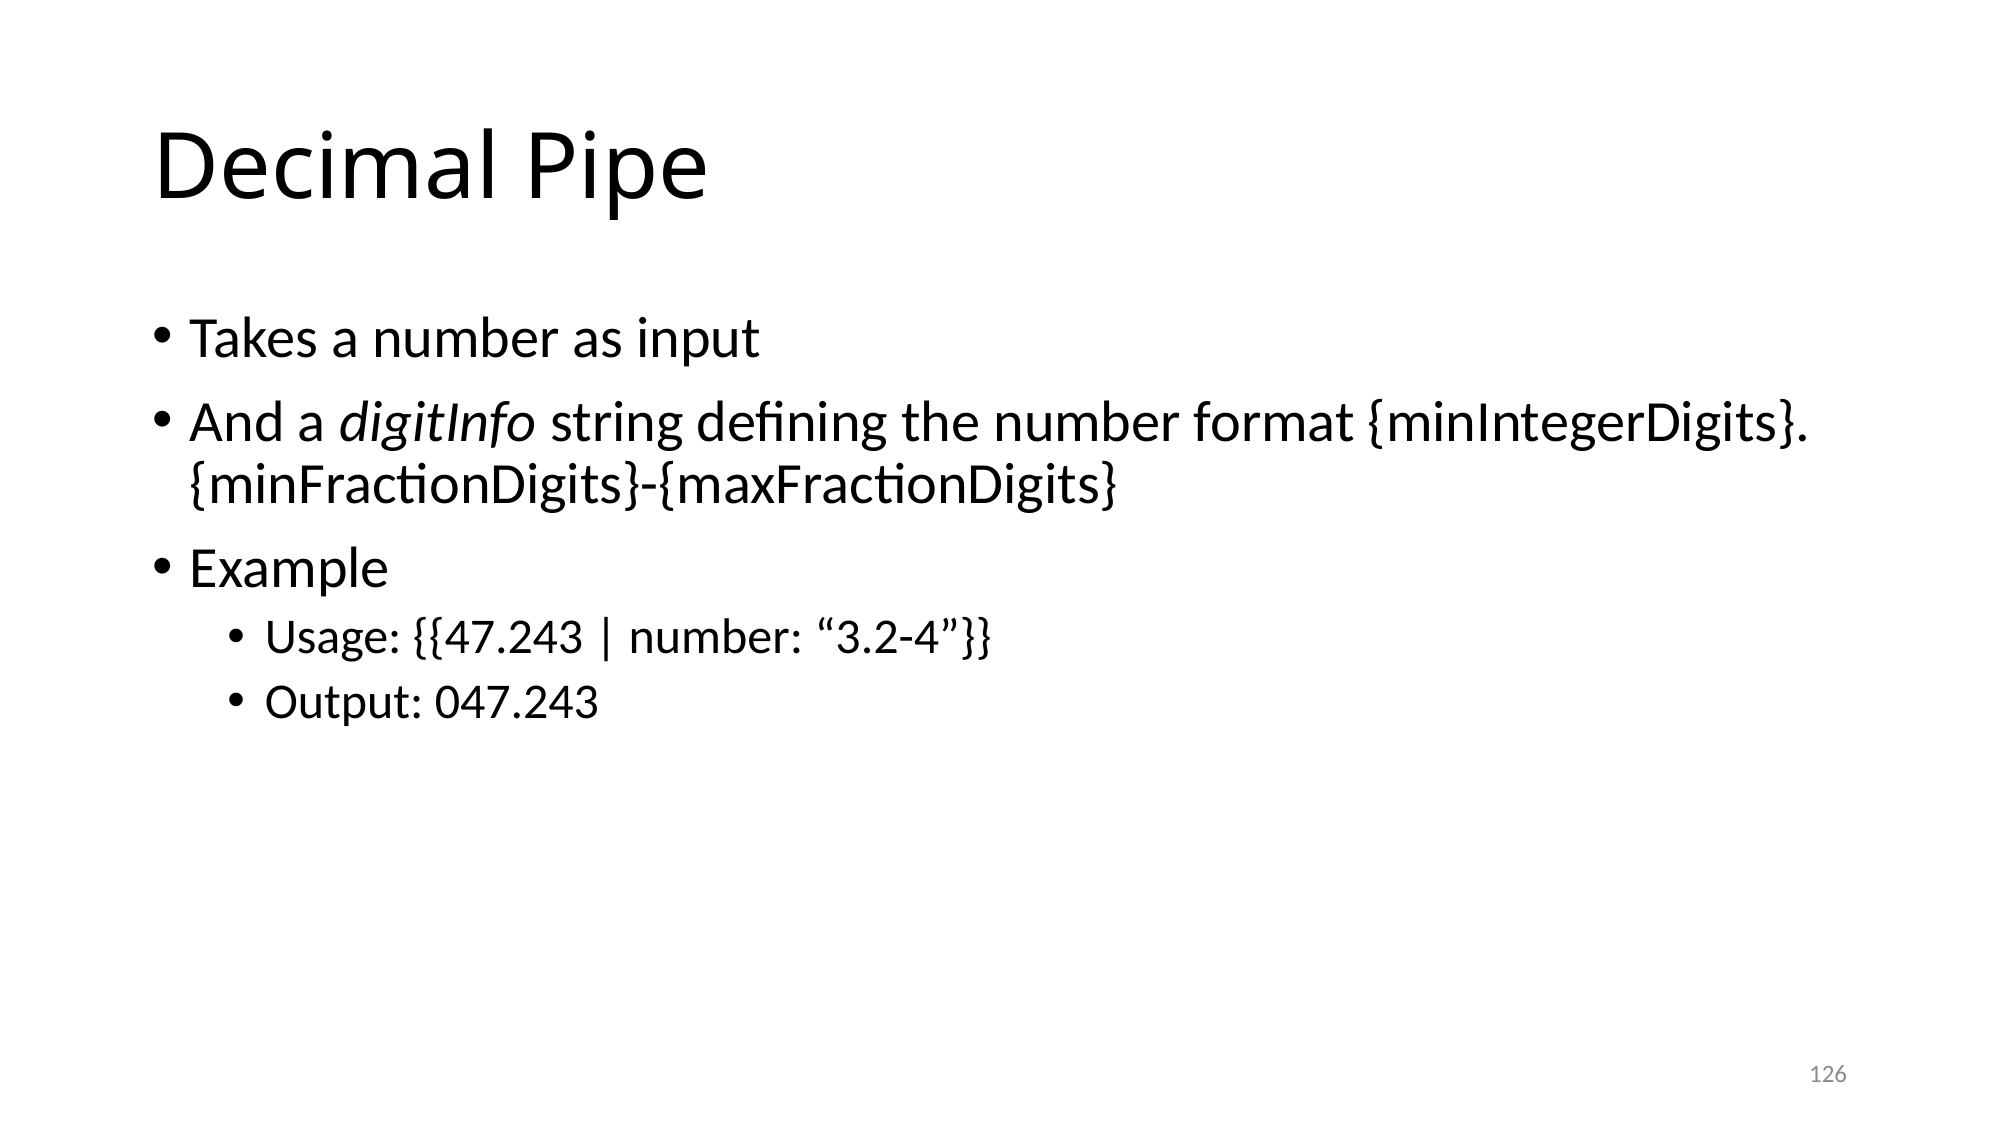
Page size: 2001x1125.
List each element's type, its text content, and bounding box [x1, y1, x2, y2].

slide_number 126 [1412, 1042, 1863, 1103]
list Takes a number as input And a digitInfo string defining the number format {minIntegerDigits}.{minFractionDigits}-{maxFractionDigits} Example Usage: {{47.243 | number: “3.2-4”}} Output: 047.243 [137, 299, 1863, 1014]
title Decimal Pipe [137, 59, 1863, 278]
